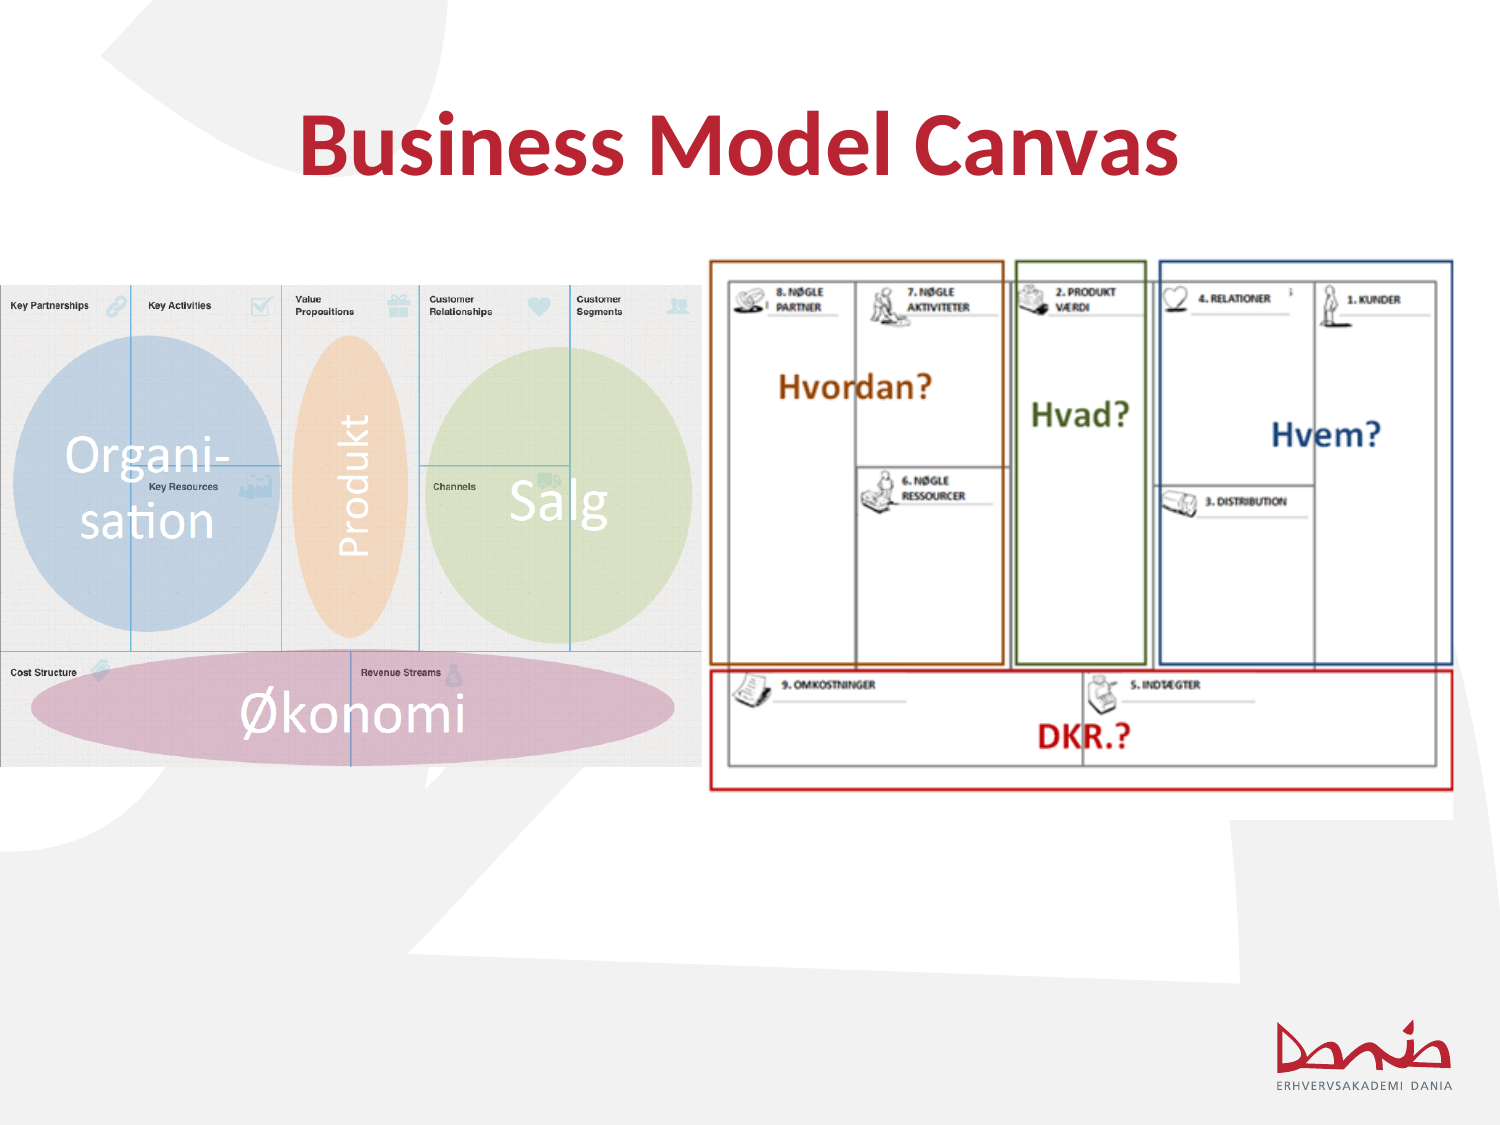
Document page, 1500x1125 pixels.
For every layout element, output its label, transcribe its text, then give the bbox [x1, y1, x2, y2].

title Business Model Canvas [75, 45, 1425, 233]
picture [0, 232, 1454, 820]
